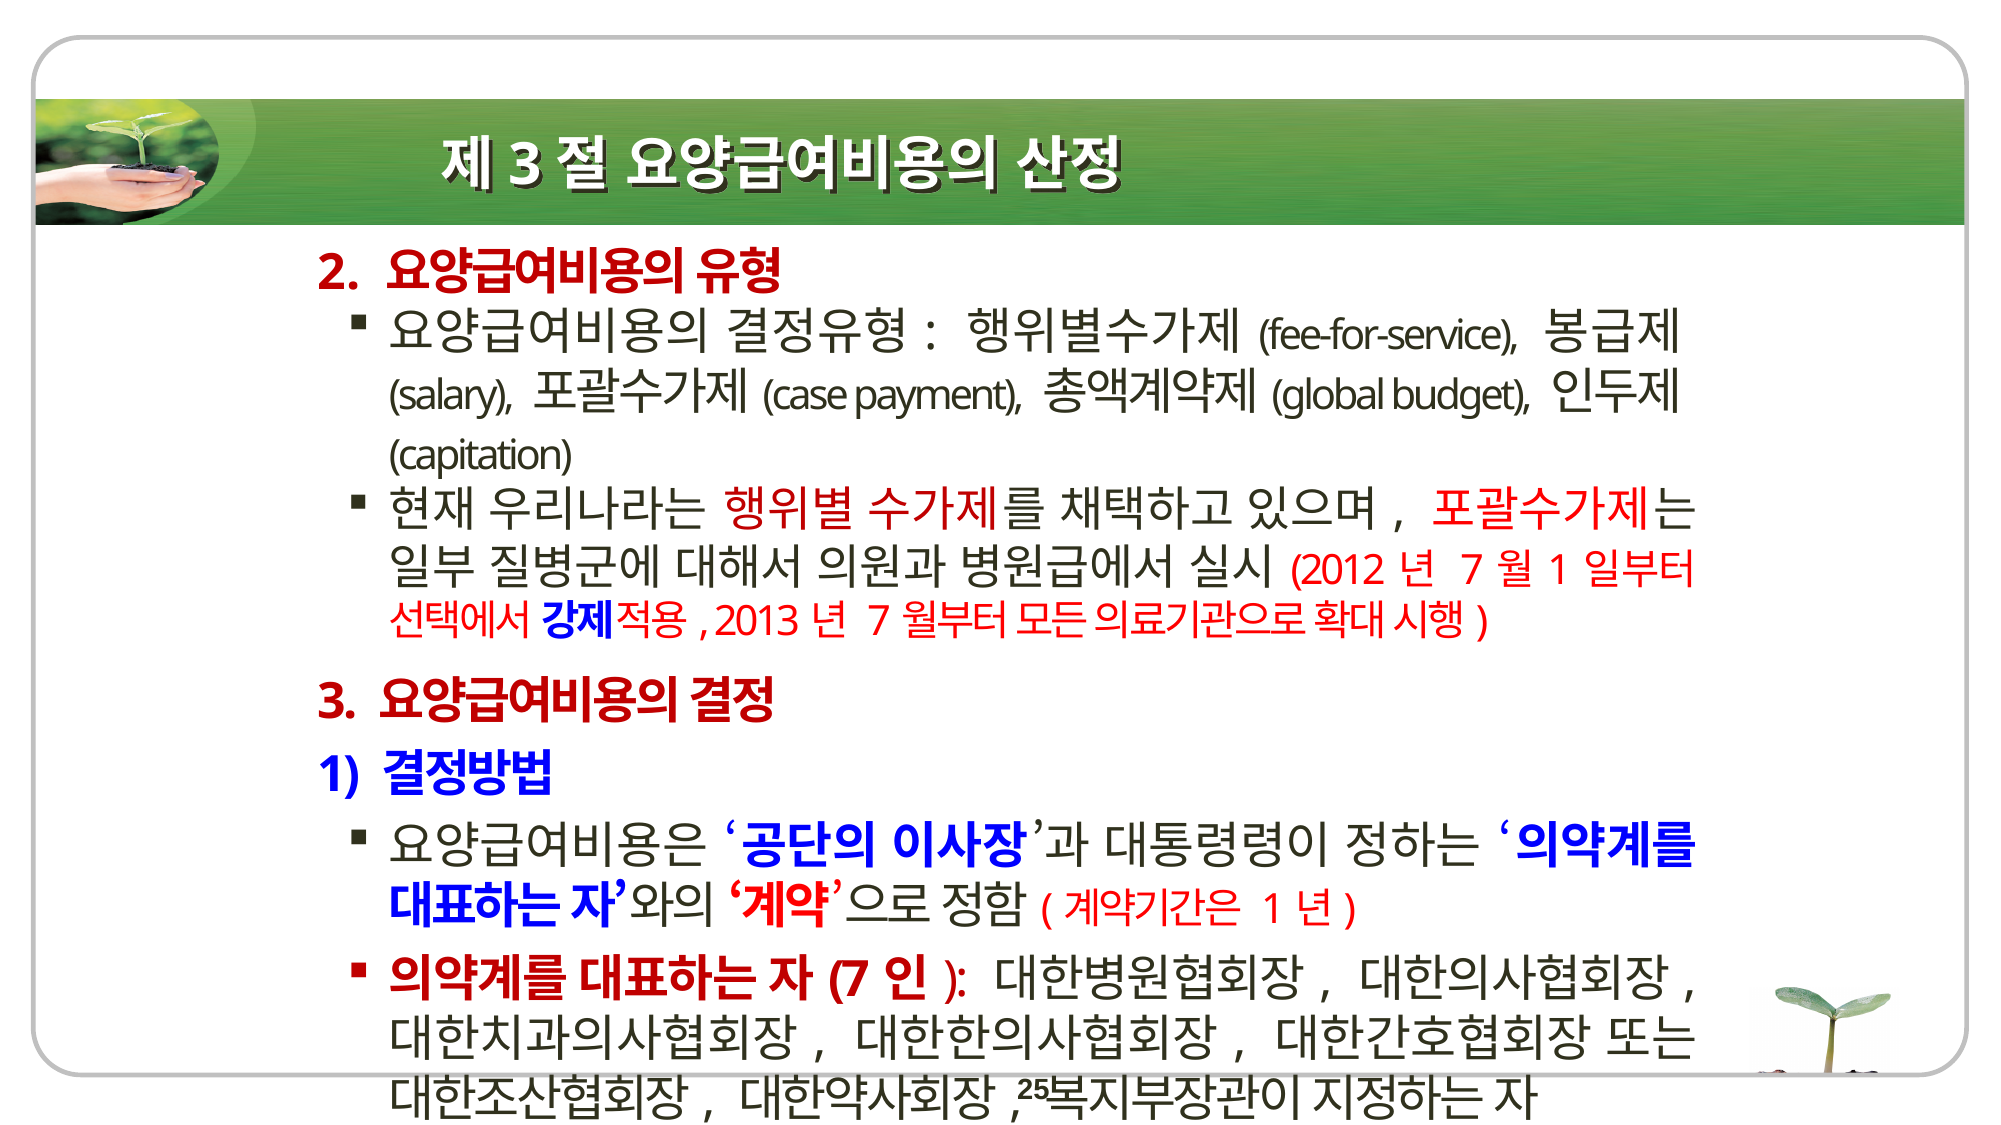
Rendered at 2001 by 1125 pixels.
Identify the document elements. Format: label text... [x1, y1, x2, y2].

picture [1749, 987, 1900, 1072]
text_box 2. 요양급여비용의 유형 요양급여비용의 결정유형: 행위별수가제(fee-for-service), 봉급제(salary), 포괄수가제(case payment), 총액계약제(global budget), 인두제(capitation) 현재 우리나라는 행위별 수가제를 채택하고 있으며, 포괄수가제는 일부 질병군에 대해서 의원과 병원급에서 실시(2012년 7월1일부터 선택에서 강제적용, 2013년 7월부터 모든 의료기관으로 확대 시행) 3. 요양급여비용의 결정 1) 결정방법 요양급여비용은 ‘공단의 이사장’과 대통령령이 정하는 ‘의약계를 대표하는 자’와의 ‘계약’으로 정함(계약기간은 1년) 의약계를 대표하는 자(7인): 대한병원협회장, 대한의사협회장, 대한치과의사협회장, 대한한의사협회장, 대한간호협회장 또는 대한조산협회장, 대한약사회장, 복지부장관이 지정하는 자 [303, 231, 1709, 1125]
title 제3절 요양급여비용의 산정 [425, 116, 1680, 205]
picture [36, 99, 1964, 225]
